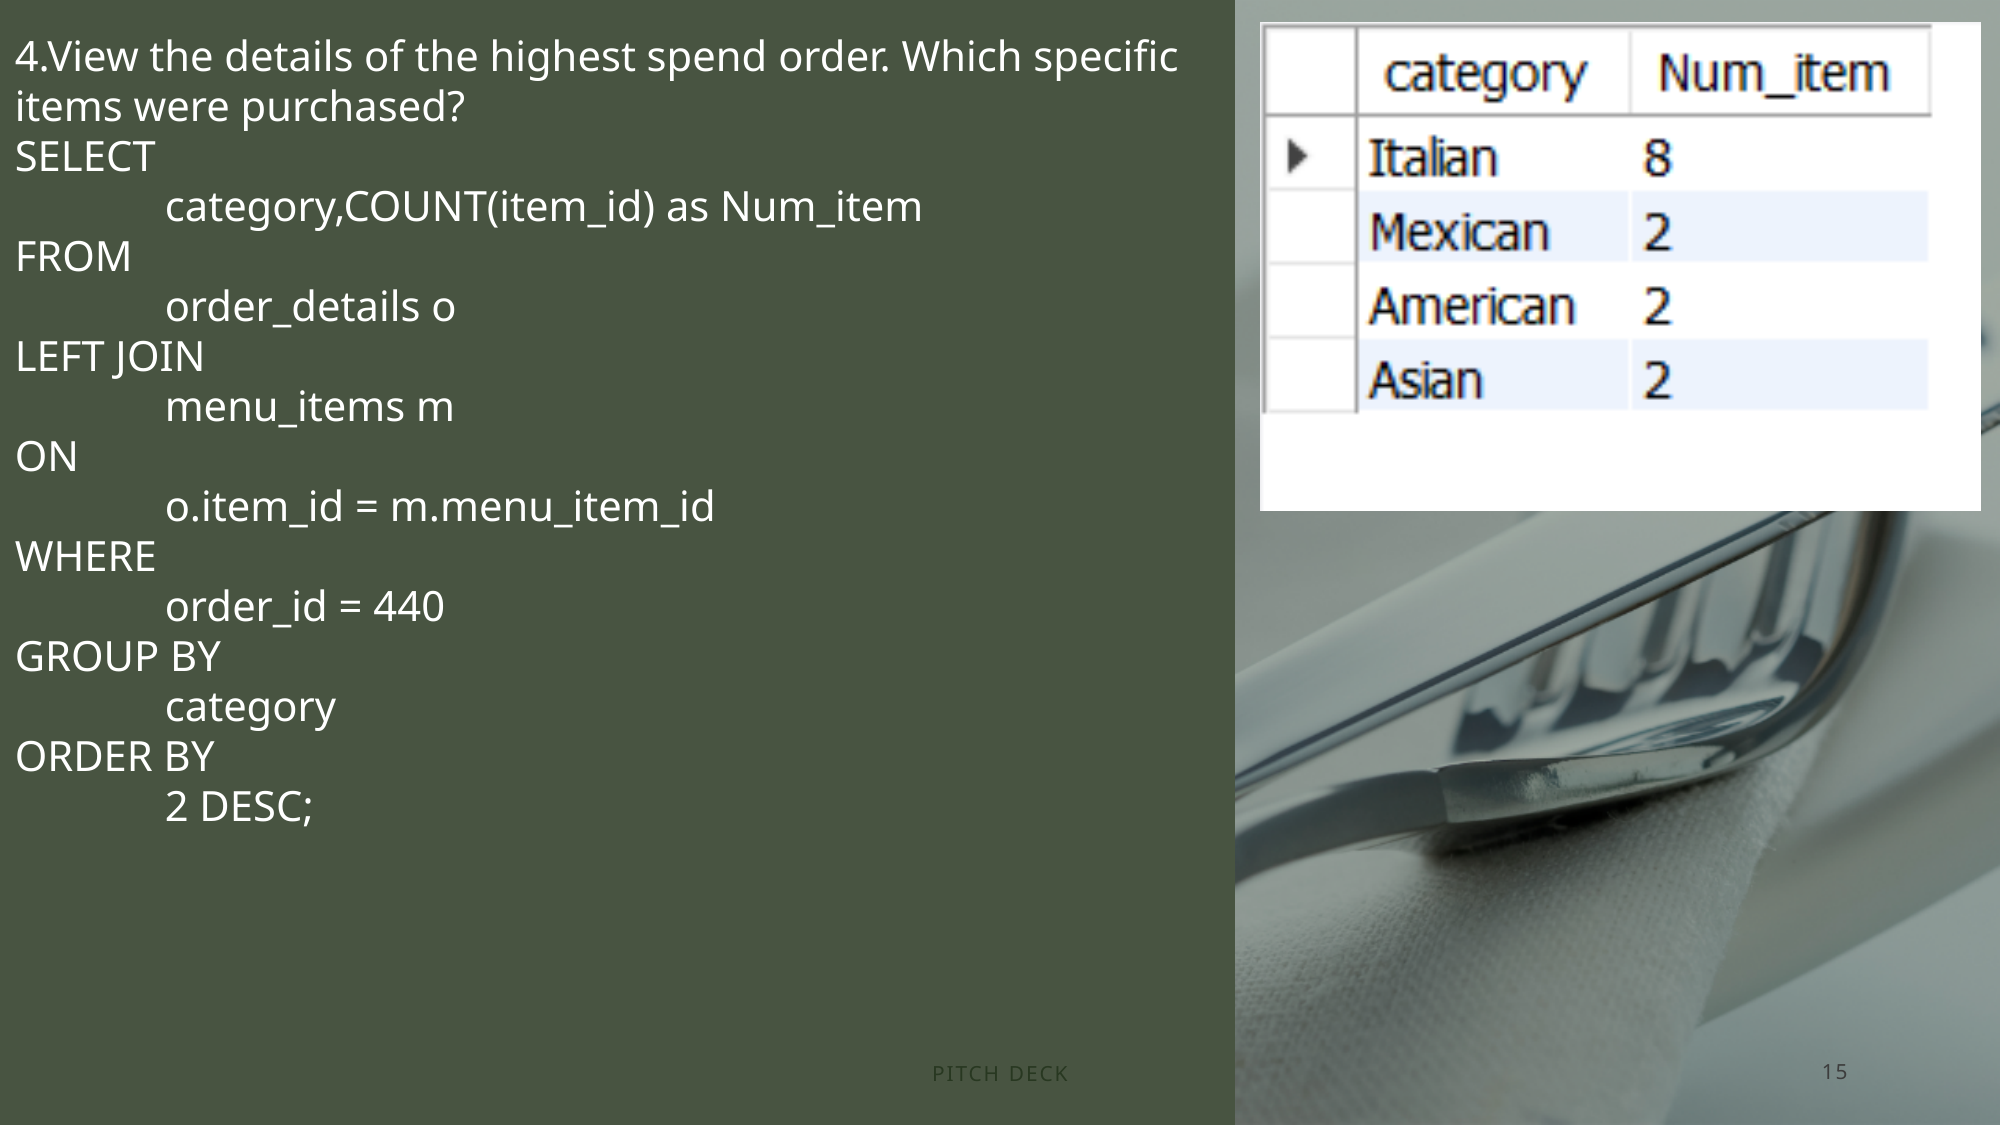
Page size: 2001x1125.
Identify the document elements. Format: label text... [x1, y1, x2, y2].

text_box 4.View the details of the highest spend order. Which specific items were purchased? SELECT category,COUNT(item_id) as Num_item FROM order_details o LEFT JOIN menu_items m ON o.item_id = m.menu_item_id WHERE order_id = 440 GROUP BY category ORDER BY 2 DESC; [0, 22, 1234, 838]
picture [1234, 0, 2000, 1125]
footer PITCH DECK [662, 1042, 1234, 1103]
